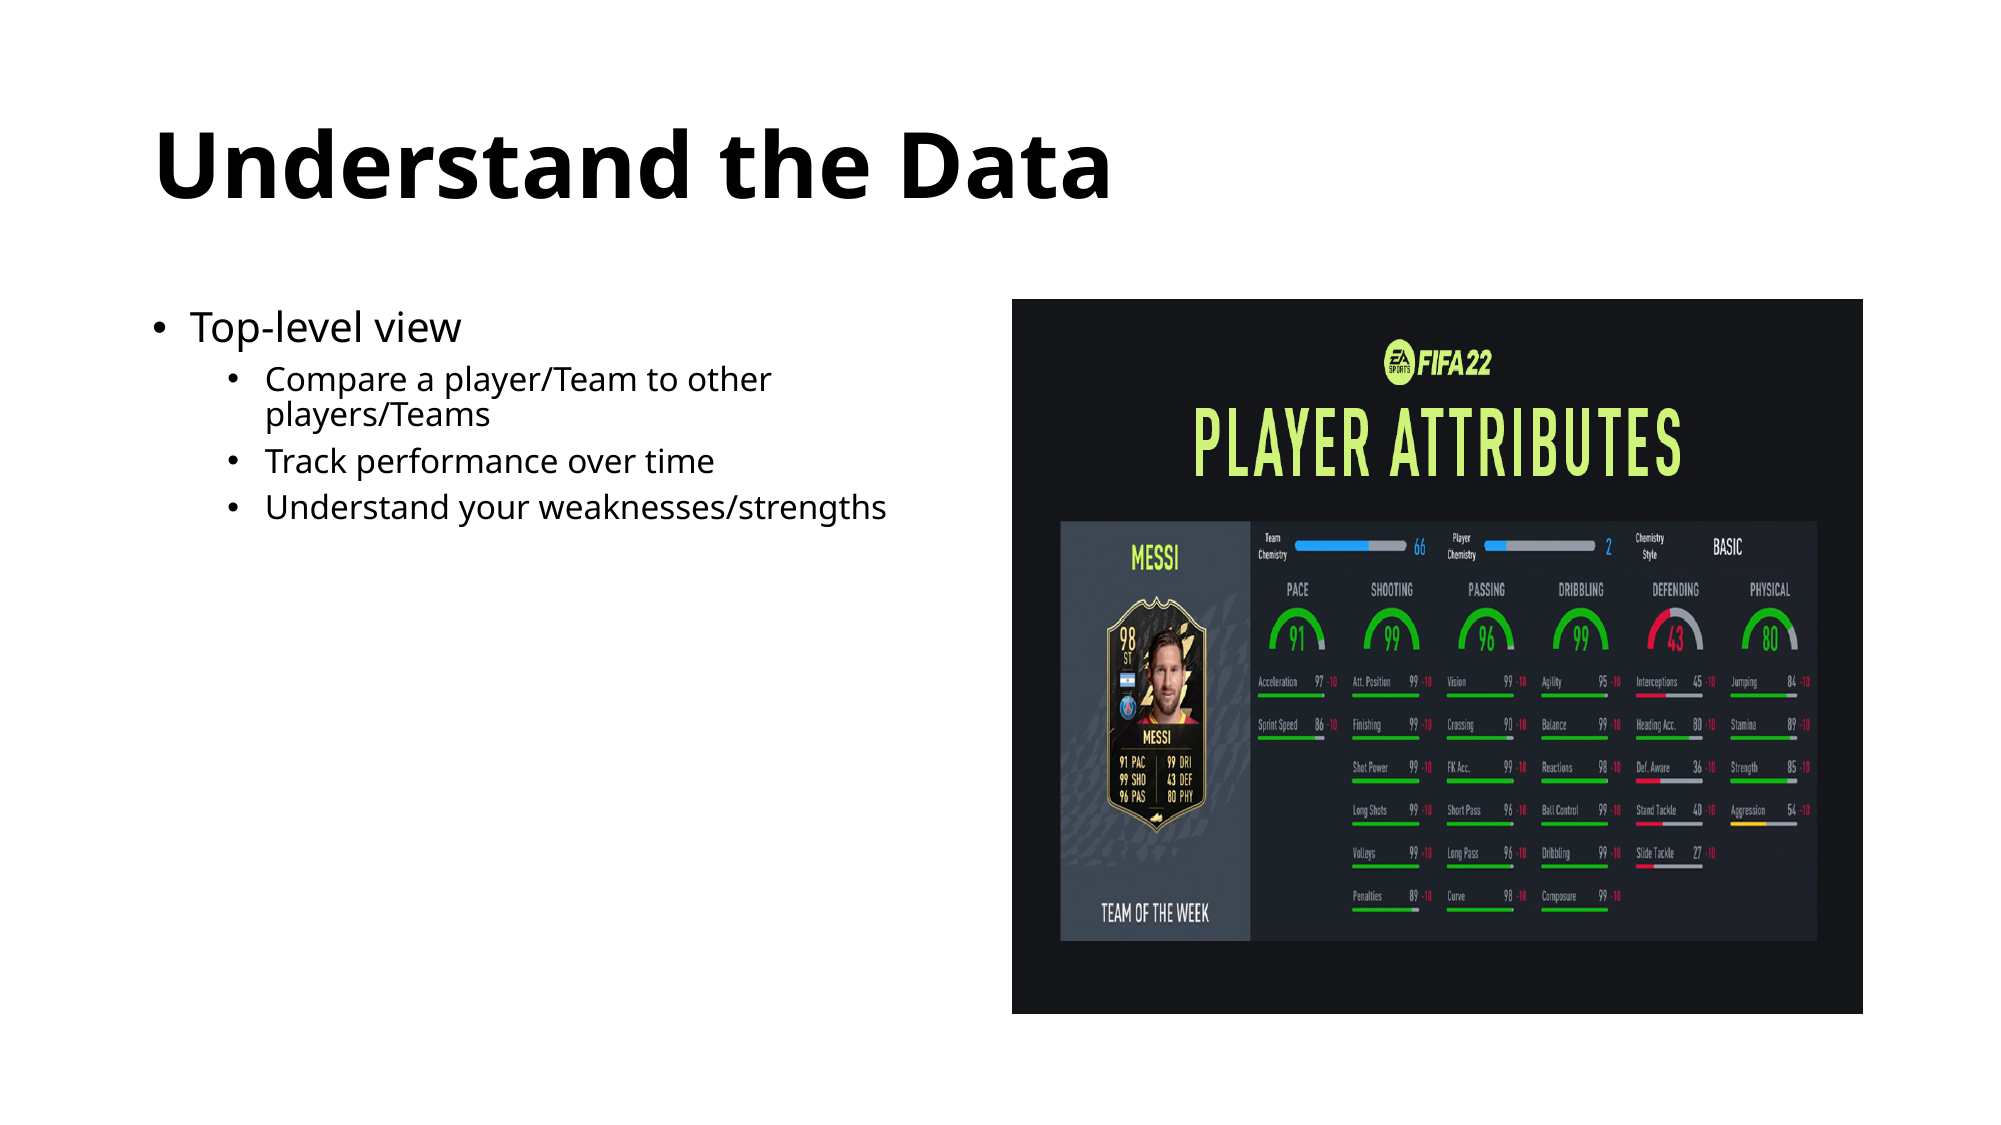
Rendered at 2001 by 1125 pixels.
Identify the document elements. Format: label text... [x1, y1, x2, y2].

title Understand the Data [137, 59, 1863, 278]
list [1012, 299, 1863, 1014]
list Top-level view Compare a player/Team to other players/Teams Track performance over time Understand your weaknesses/strengths [137, 299, 988, 1014]
